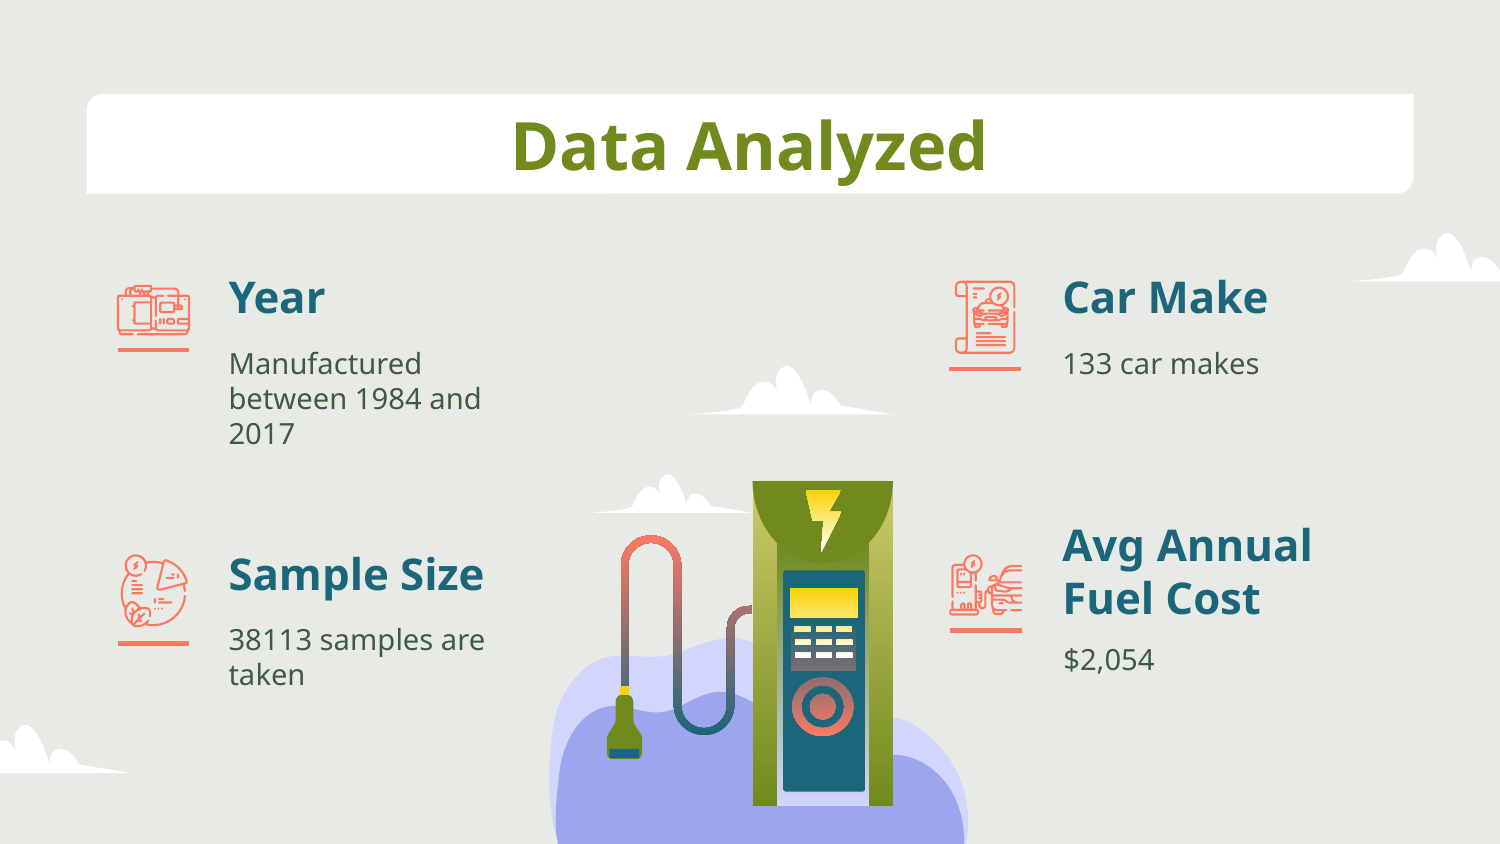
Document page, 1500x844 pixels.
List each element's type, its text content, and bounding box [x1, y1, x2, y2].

text_box [0, 724, 132, 774]
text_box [116, 284, 191, 351]
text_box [948, 280, 1022, 370]
subtitle 133 car makes [1047, 330, 1383, 421]
text_box [86, 93, 1414, 194]
subtitle 38113 samples are taken [213, 606, 550, 697]
subtitle Manufactured between 1984 and 2017 [213, 338, 550, 421]
subtitle Sample Size [213, 554, 550, 606]
subtitle Year [213, 277, 550, 338]
subtitle $2,054 [1048, 626, 1384, 717]
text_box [606, 480, 894, 807]
subtitle Avg Annual Fuel Cost [1047, 531, 1383, 638]
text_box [535, 637, 991, 844]
subtitle Car Make [1047, 277, 1383, 330]
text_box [117, 553, 190, 644]
title Data Analyzed [116, 88, 1383, 183]
text_box [660, 474, 675, 479]
text_box [1349, 232, 1500, 282]
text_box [948, 553, 1023, 631]
text_box [689, 366, 894, 415]
